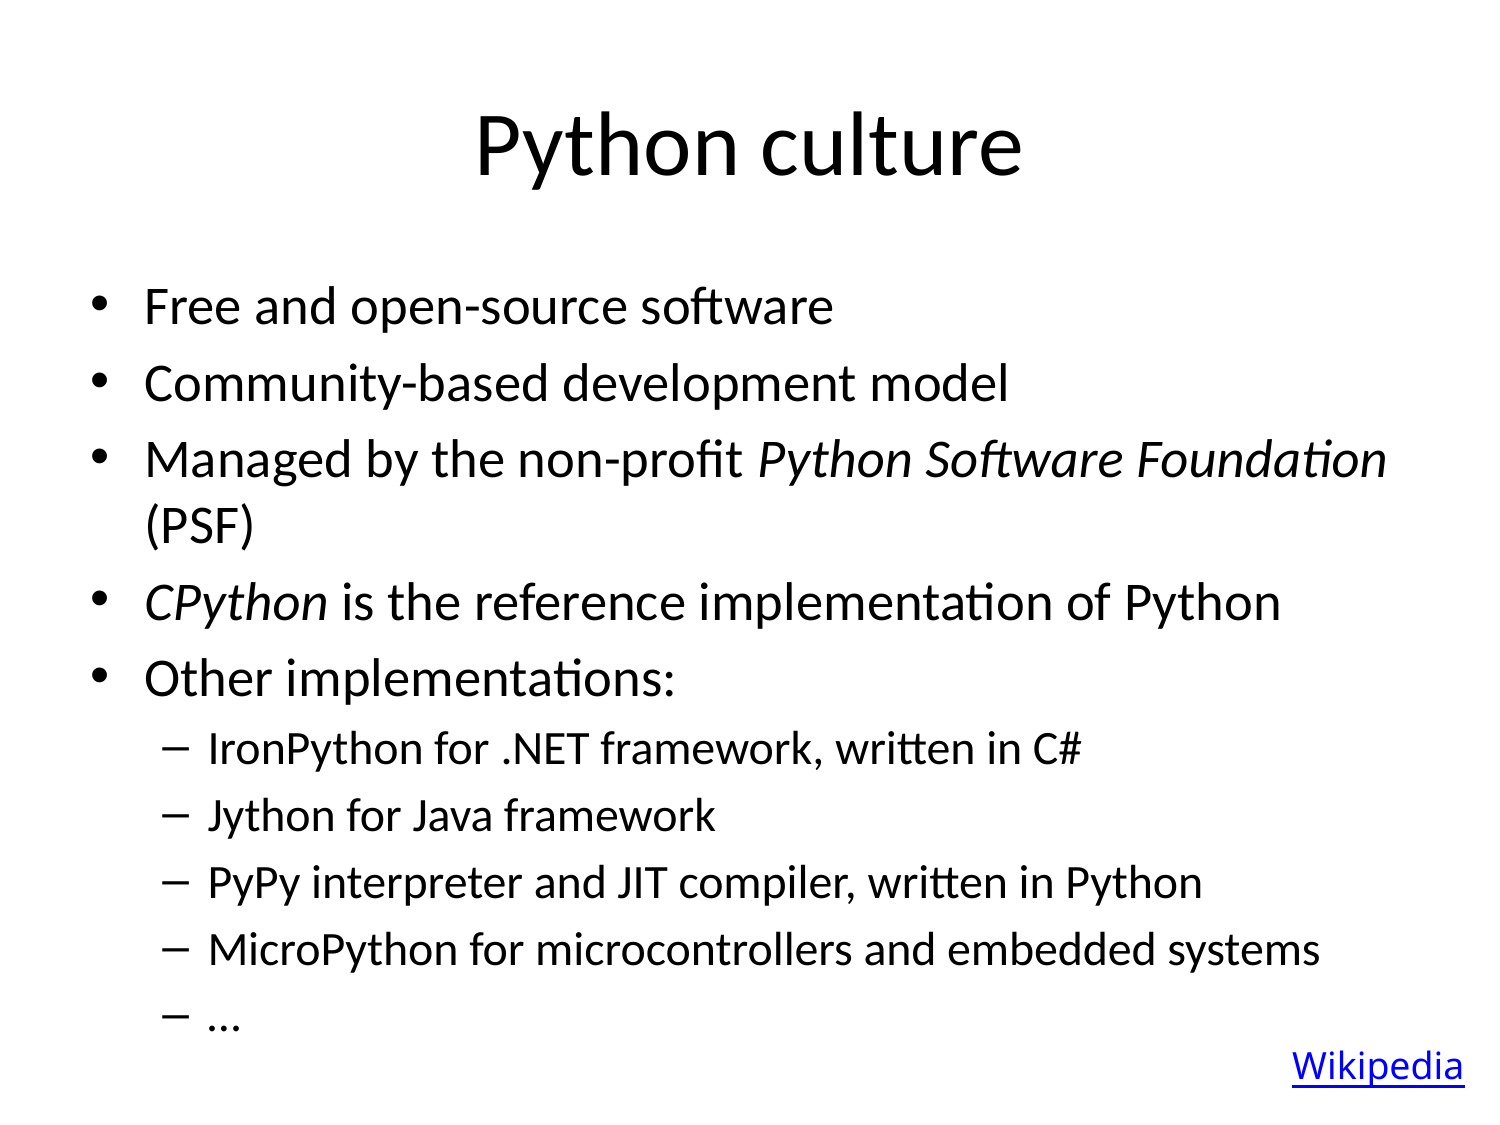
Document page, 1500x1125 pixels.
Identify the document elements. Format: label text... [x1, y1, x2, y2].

title Python culture [75, 45, 1425, 233]
list Free and open-source software Community-based development model Managed by the non-profit Python Software Foundation (PSF) CPython is the reference implementation of Python Other implementations: IronPython for .NET framework, written in C# Jython for Java framework PyPy interpreter and JIT compiler, written in Python MicroPython for microcontrollers and embedded systems … [75, 262, 1425, 1066]
text_box Wikipedia [171, 1034, 1480, 1099]
